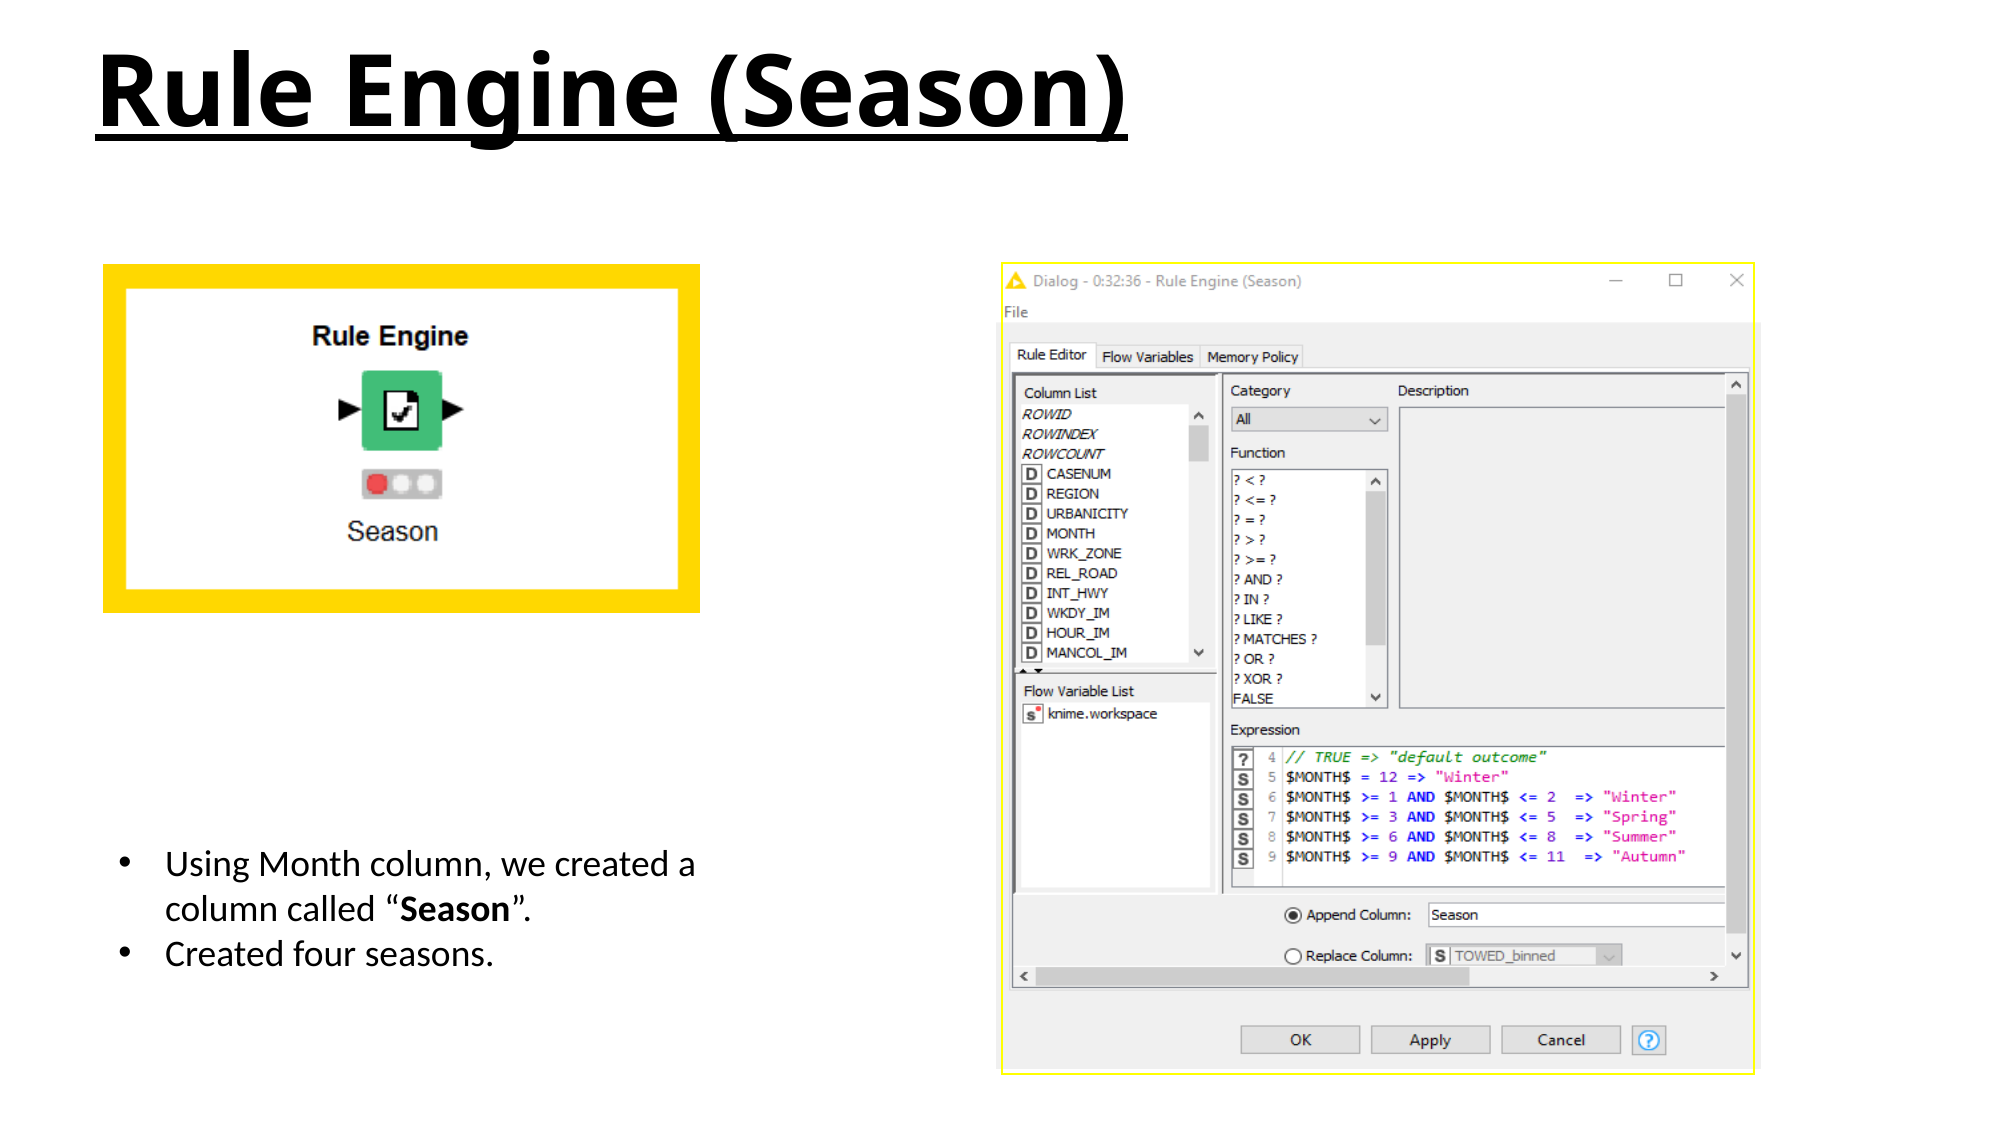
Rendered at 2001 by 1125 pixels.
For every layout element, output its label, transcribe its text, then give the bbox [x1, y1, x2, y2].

table_header [1003, 1069, 1753, 1073]
picture [996, 264, 1761, 1069]
text_box Using Month column, we created a column called “Season”. Created four seasons. [103, 831, 730, 982]
picture [103, 264, 700, 613]
text_box Rule Engine (Season) [80, 18, 1263, 154]
